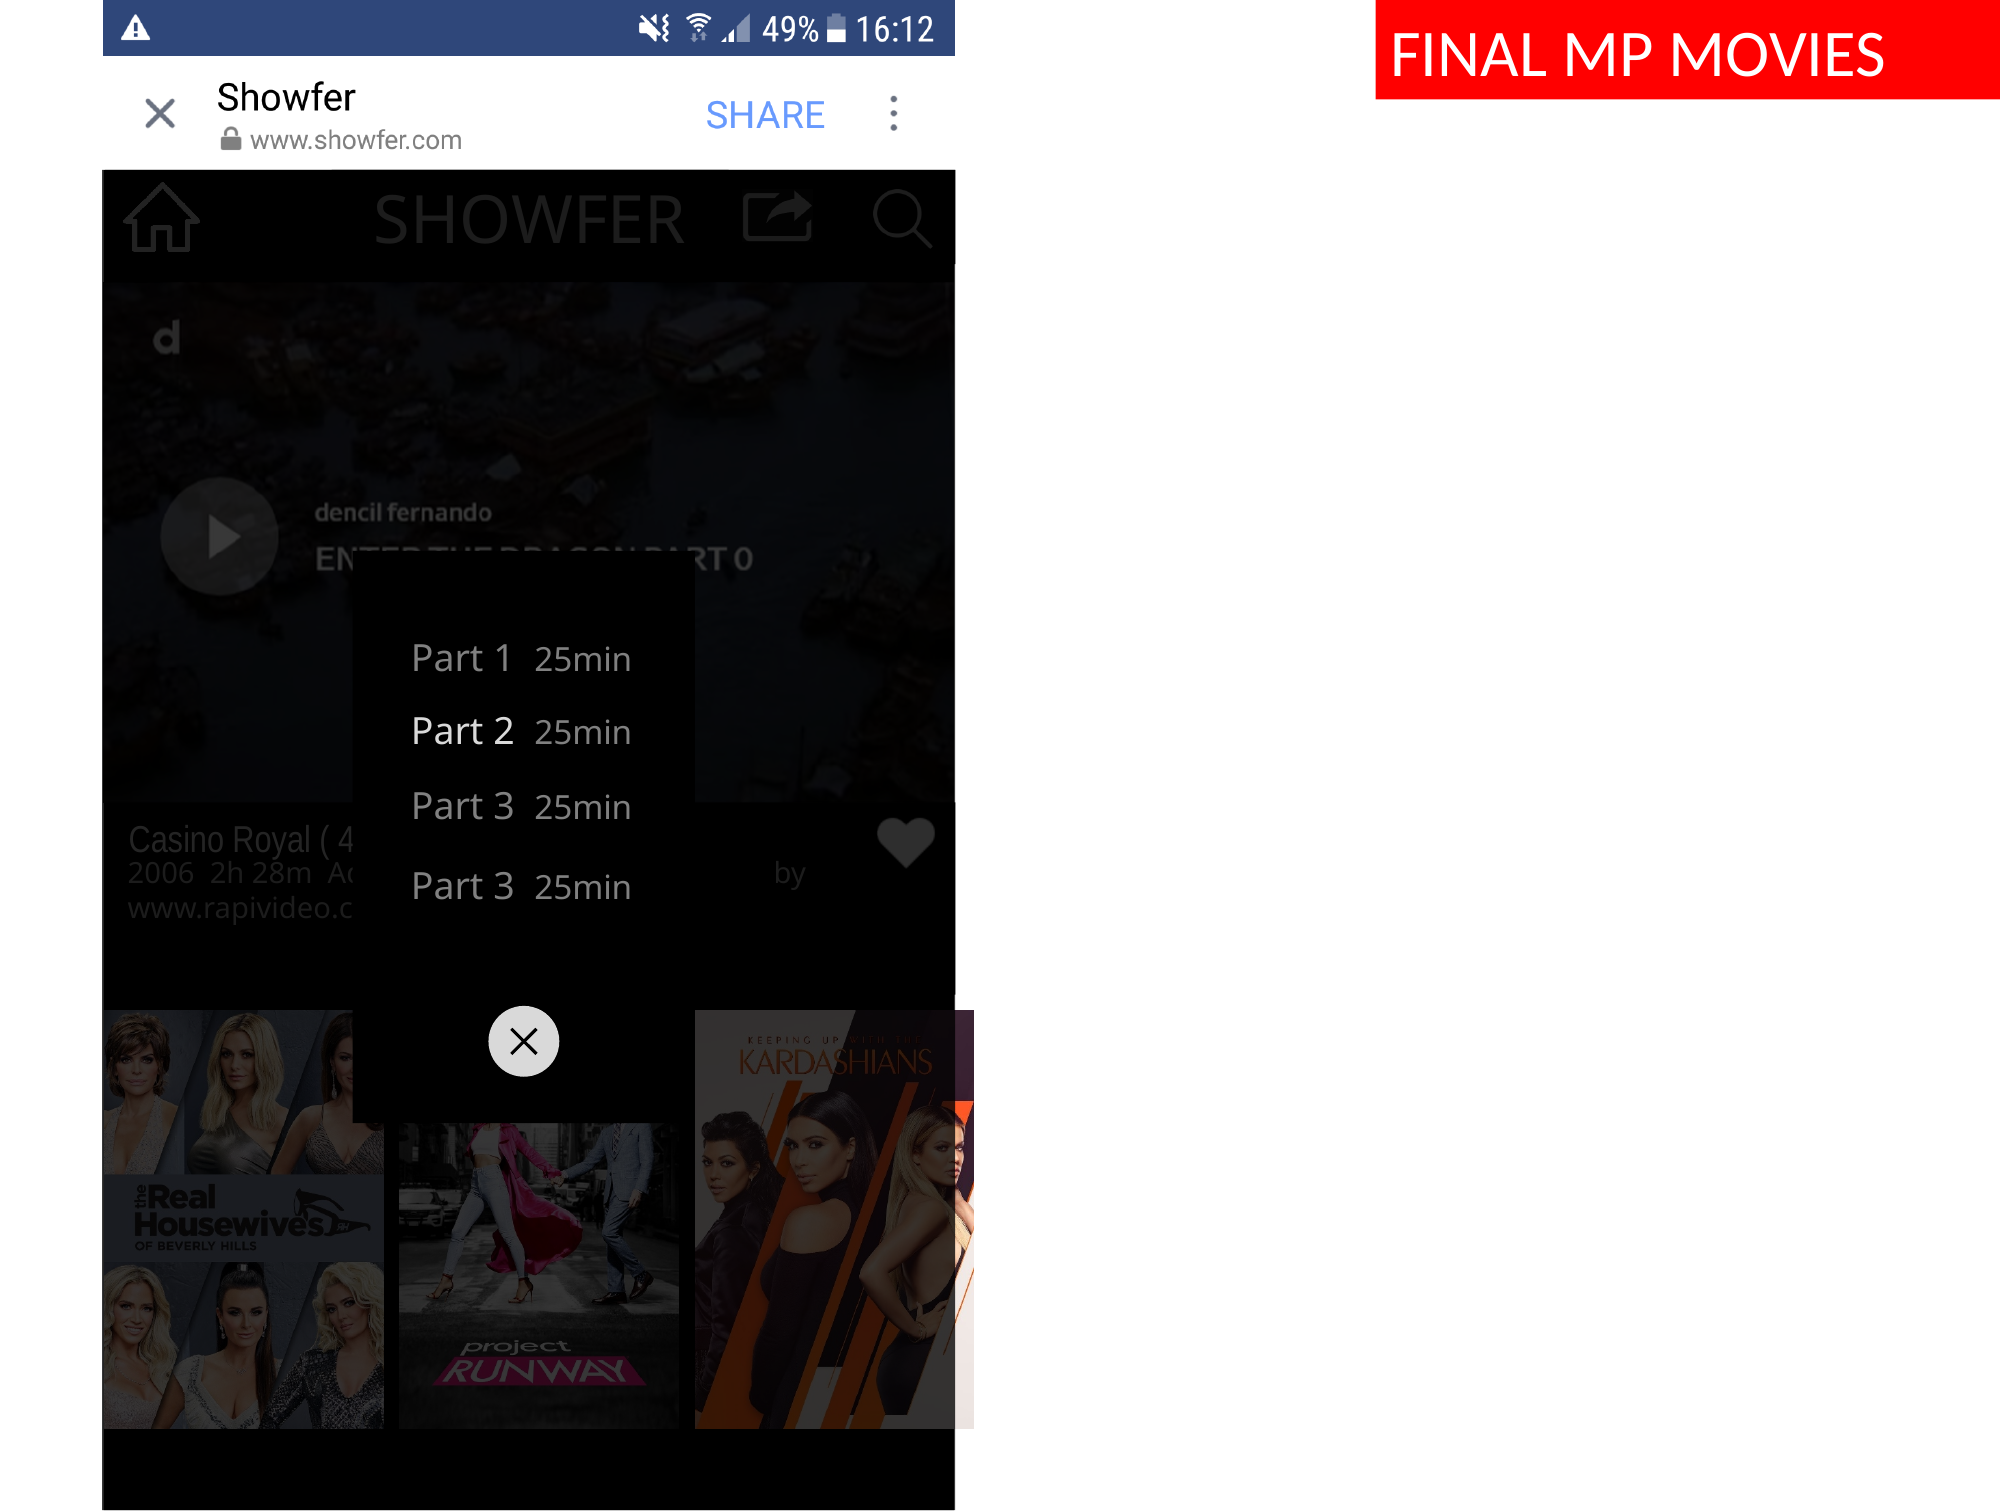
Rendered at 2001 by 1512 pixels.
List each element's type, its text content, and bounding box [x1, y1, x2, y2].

picture [103, 0, 955, 170]
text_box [851, 174, 946, 258]
text_box [101, 169, 956, 1511]
picture [871, 808, 942, 879]
picture [122, 182, 200, 252]
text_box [352, 550, 695, 1124]
picture [104, 1010, 384, 1429]
picture [399, 1124, 679, 1429]
picture [103, 282, 954, 803]
text_box FINAL MP MOVIES [1375, 0, 2000, 100]
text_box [728, 182, 824, 252]
picture [694, 1010, 974, 1429]
